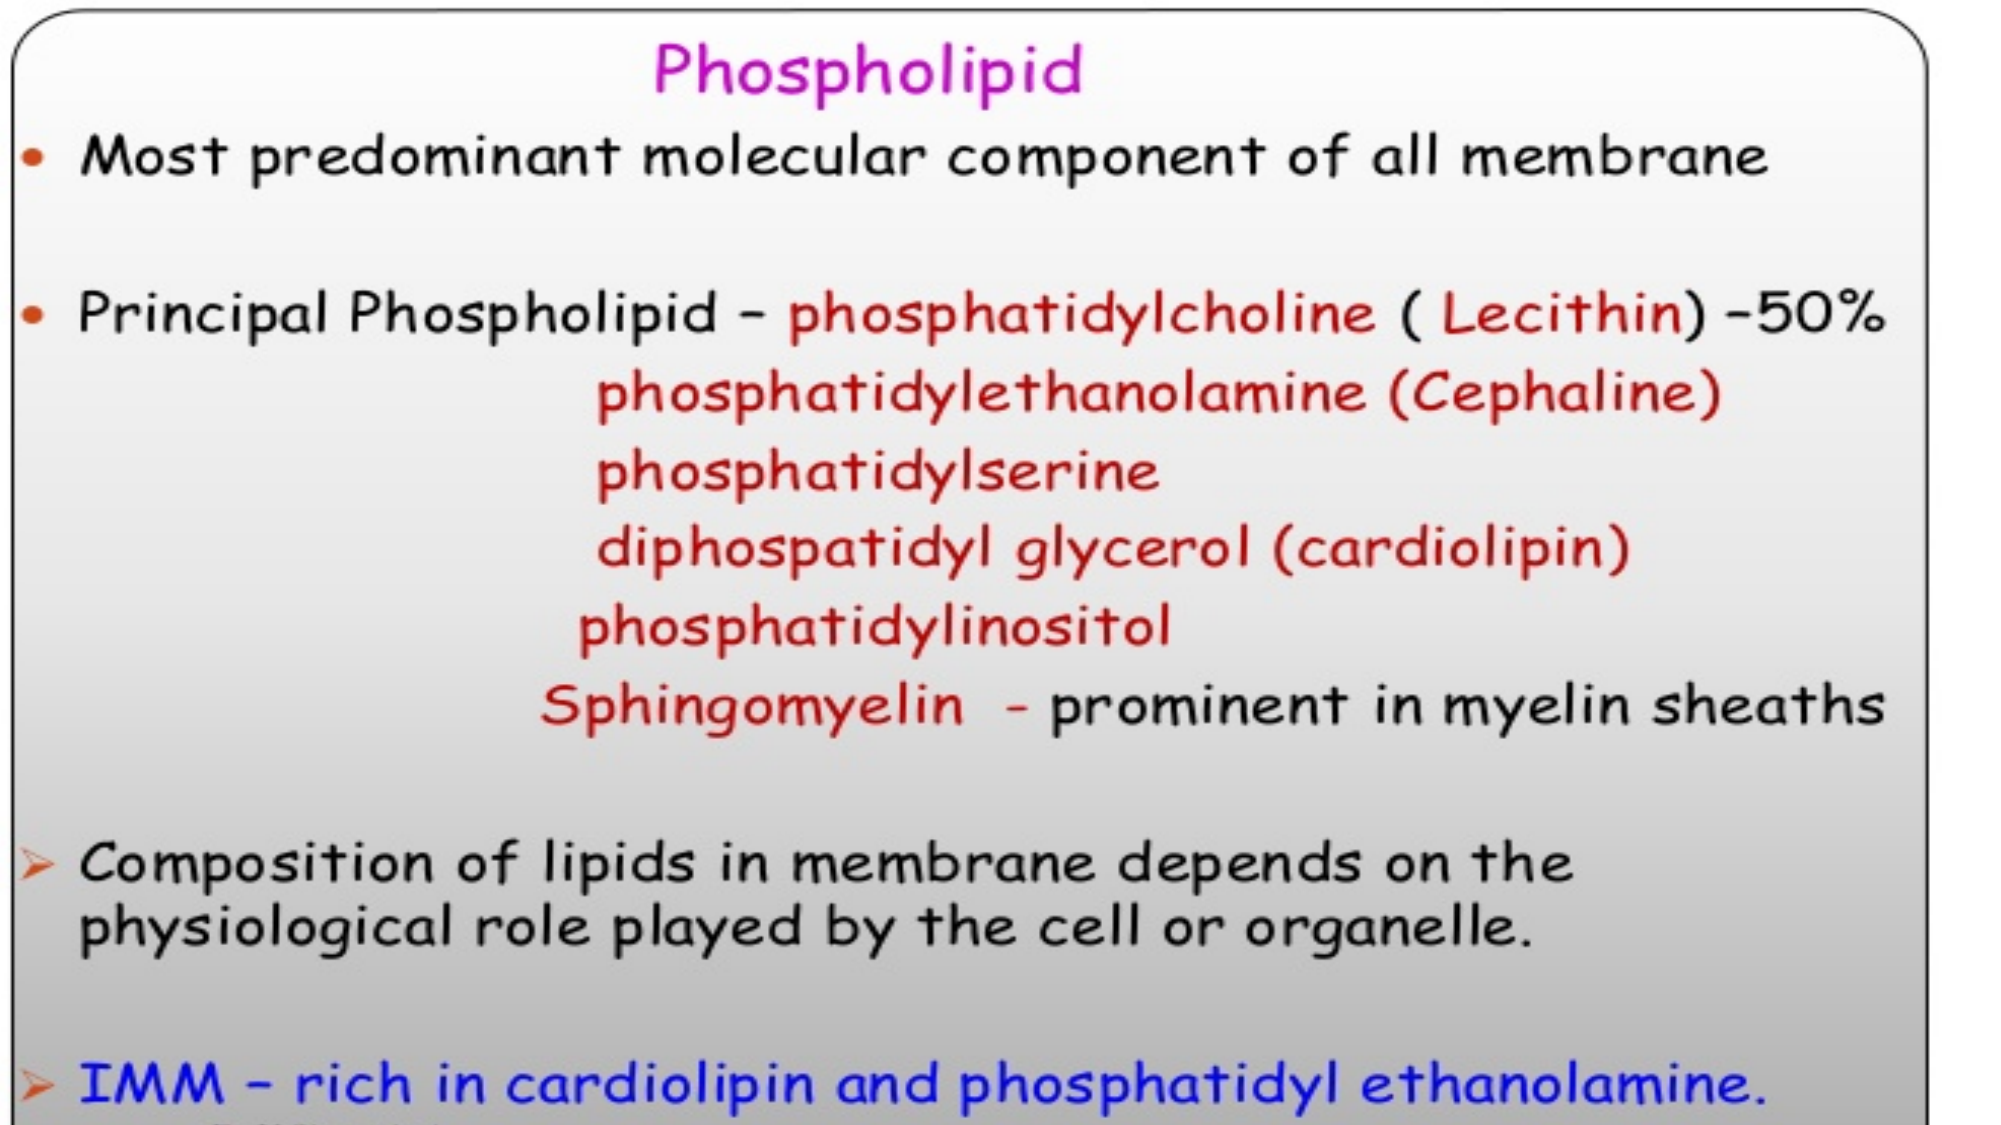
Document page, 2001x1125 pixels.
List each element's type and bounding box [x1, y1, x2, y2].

list [0, 0, 1942, 1125]
